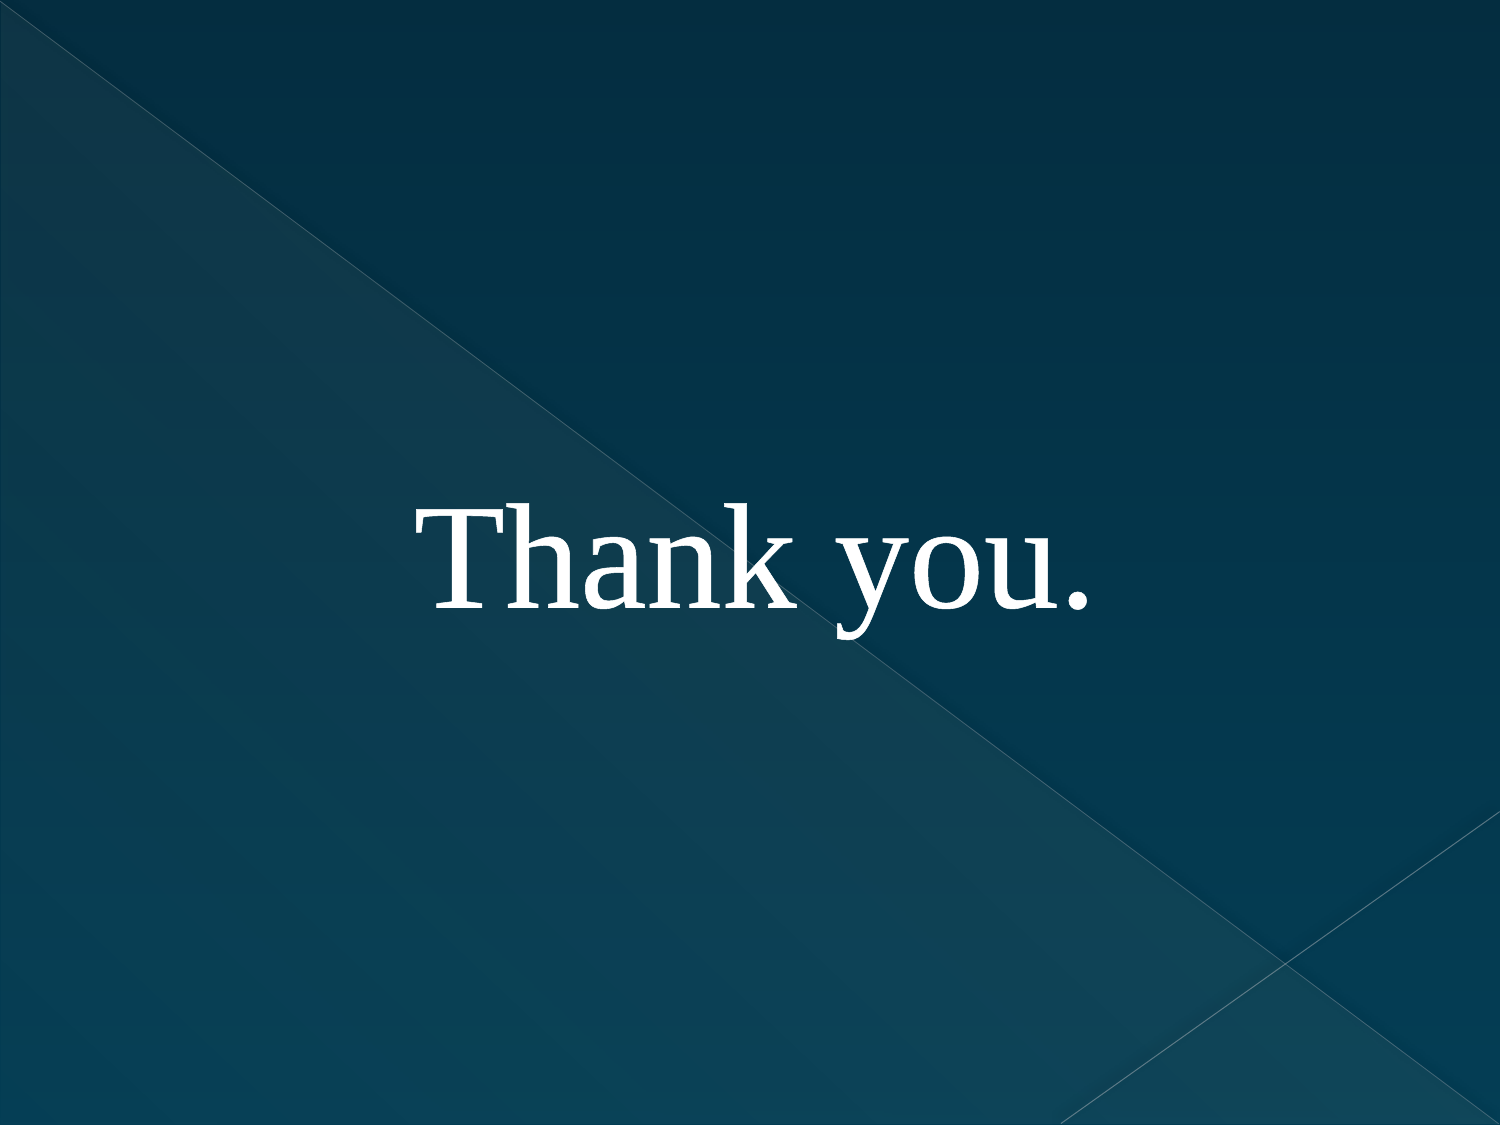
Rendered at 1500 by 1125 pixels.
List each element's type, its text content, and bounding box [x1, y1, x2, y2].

text_box Thank you. [398, 449, 1112, 645]
